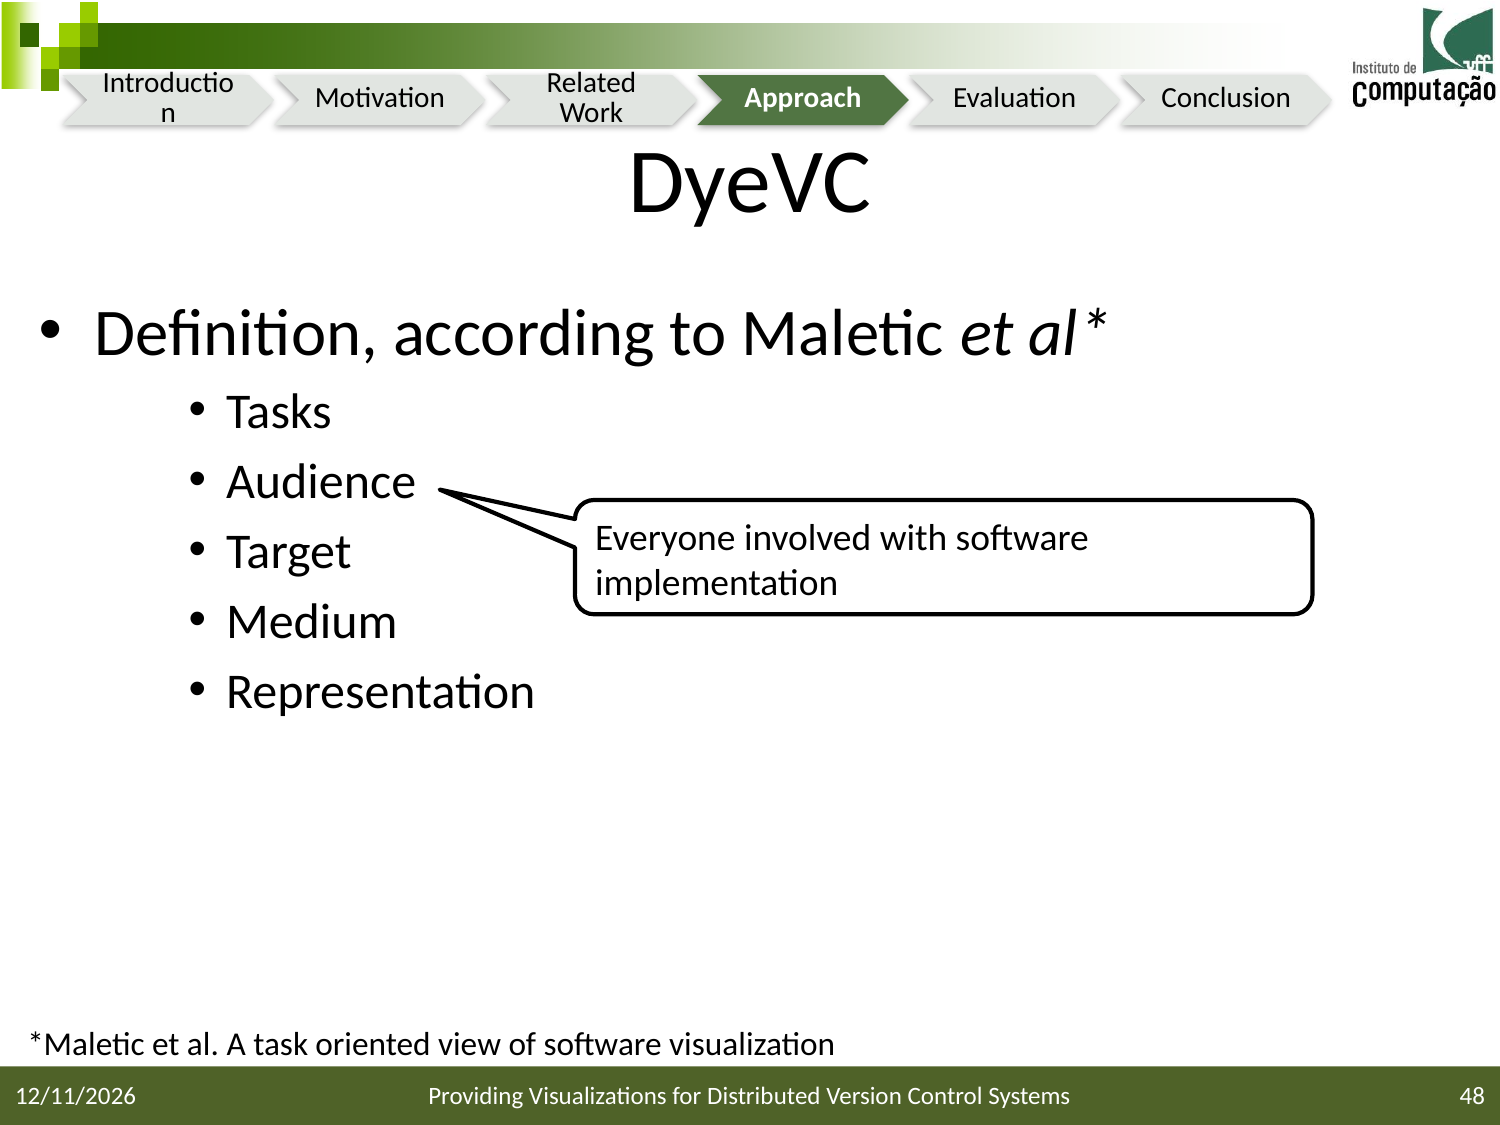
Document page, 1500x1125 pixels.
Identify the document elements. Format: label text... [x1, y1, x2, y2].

title DyeVC [23, 82, 1477, 270]
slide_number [0, 1065, 350, 1125]
list Definition, according to Maletic et al* Tasks Audience Target Medium Representation [23, 281, 1477, 1055]
text_box Everyone involved with software implementation [437, 487, 1315, 617]
slide_number 48 [1149, 1065, 1500, 1125]
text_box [62, 74, 1333, 126]
footer Providing Visualizations for Distributed Version Control Systems [362, 1065, 1138, 1125]
text_box *Maletic et al. A task oriented view of software visualization [12, 1015, 894, 1070]
